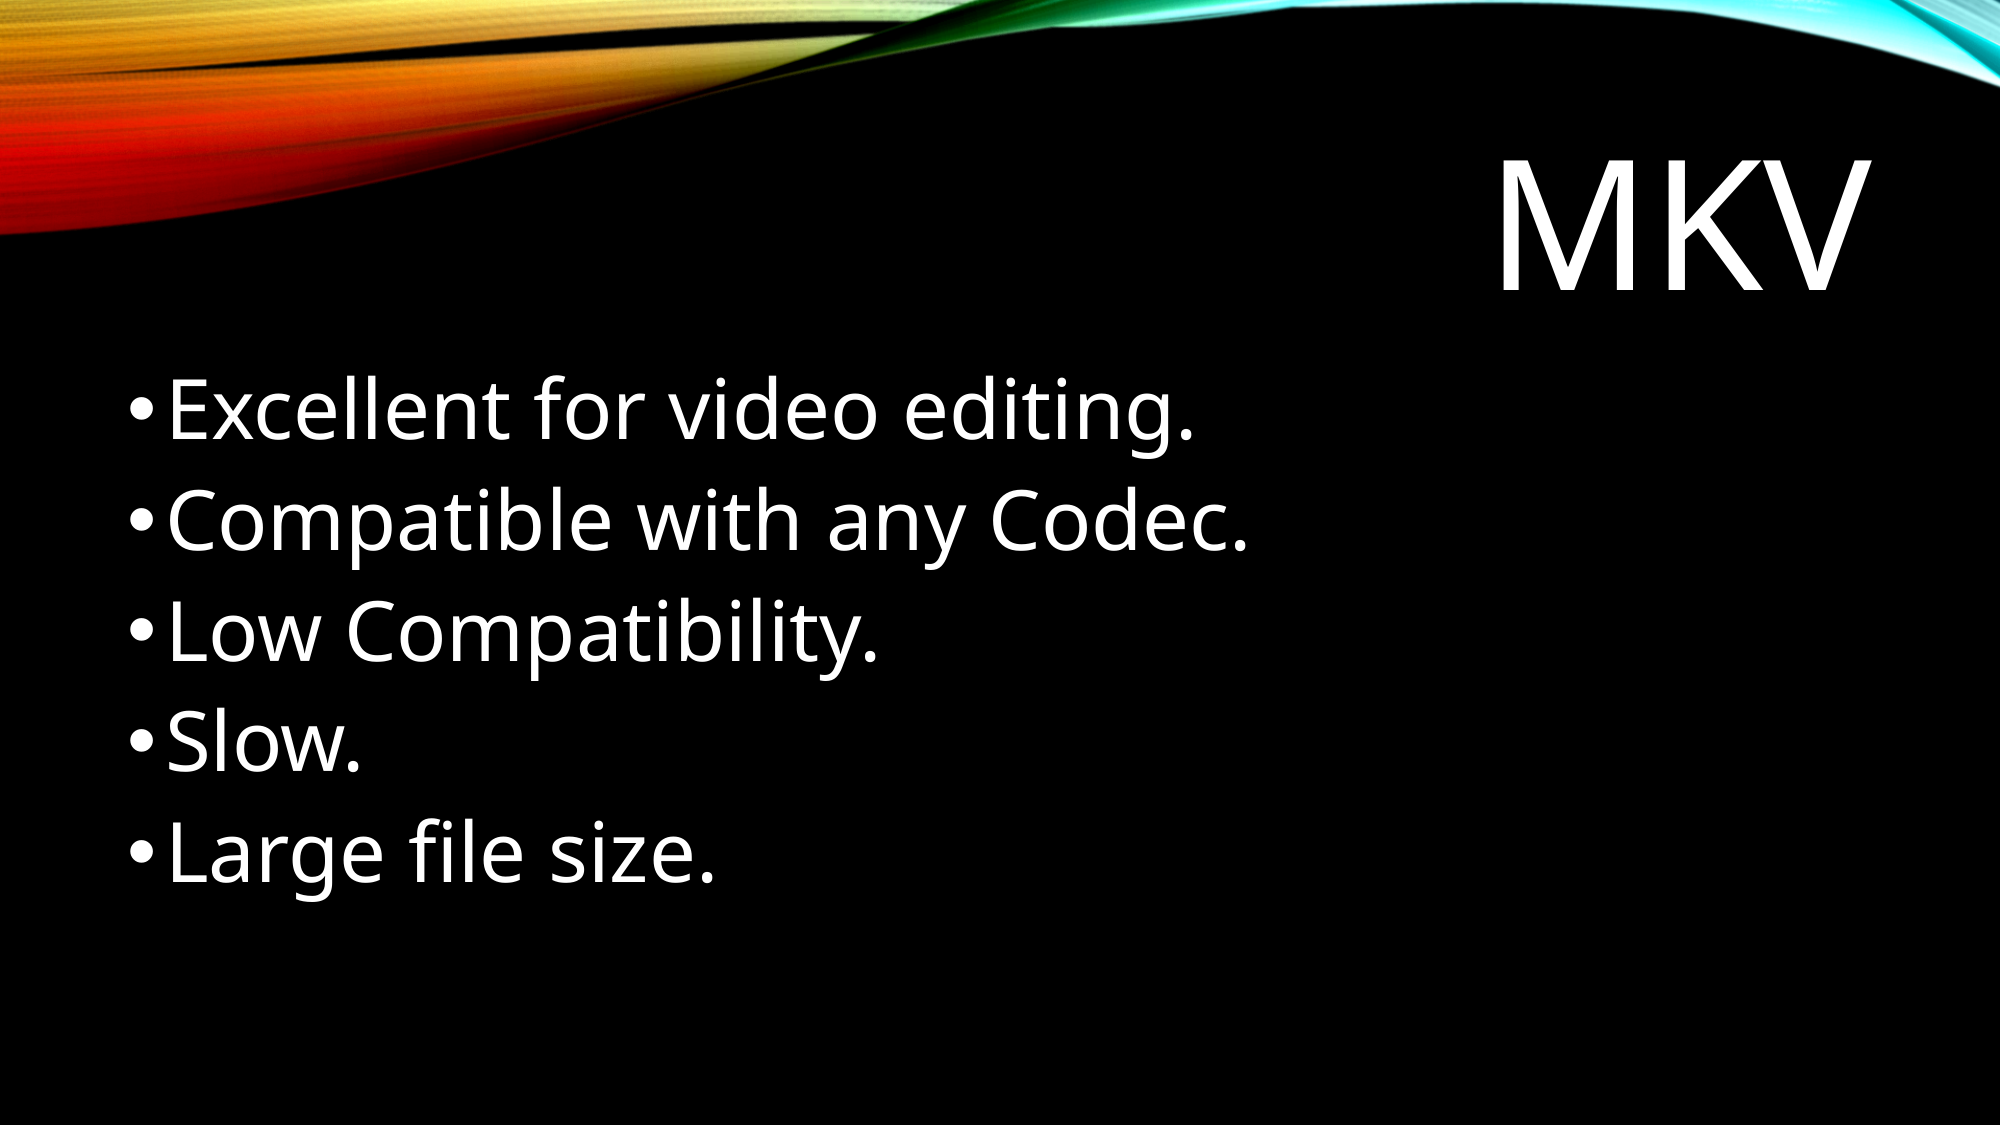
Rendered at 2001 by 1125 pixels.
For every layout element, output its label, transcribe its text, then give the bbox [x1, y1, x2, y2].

title MKv [474, 125, 1888, 338]
picture [0, 0, 2000, 237]
list Excellent for video editing. Compatible with any Codec. Low Compatibility. Slow. Large file size. [112, 360, 1888, 1021]
